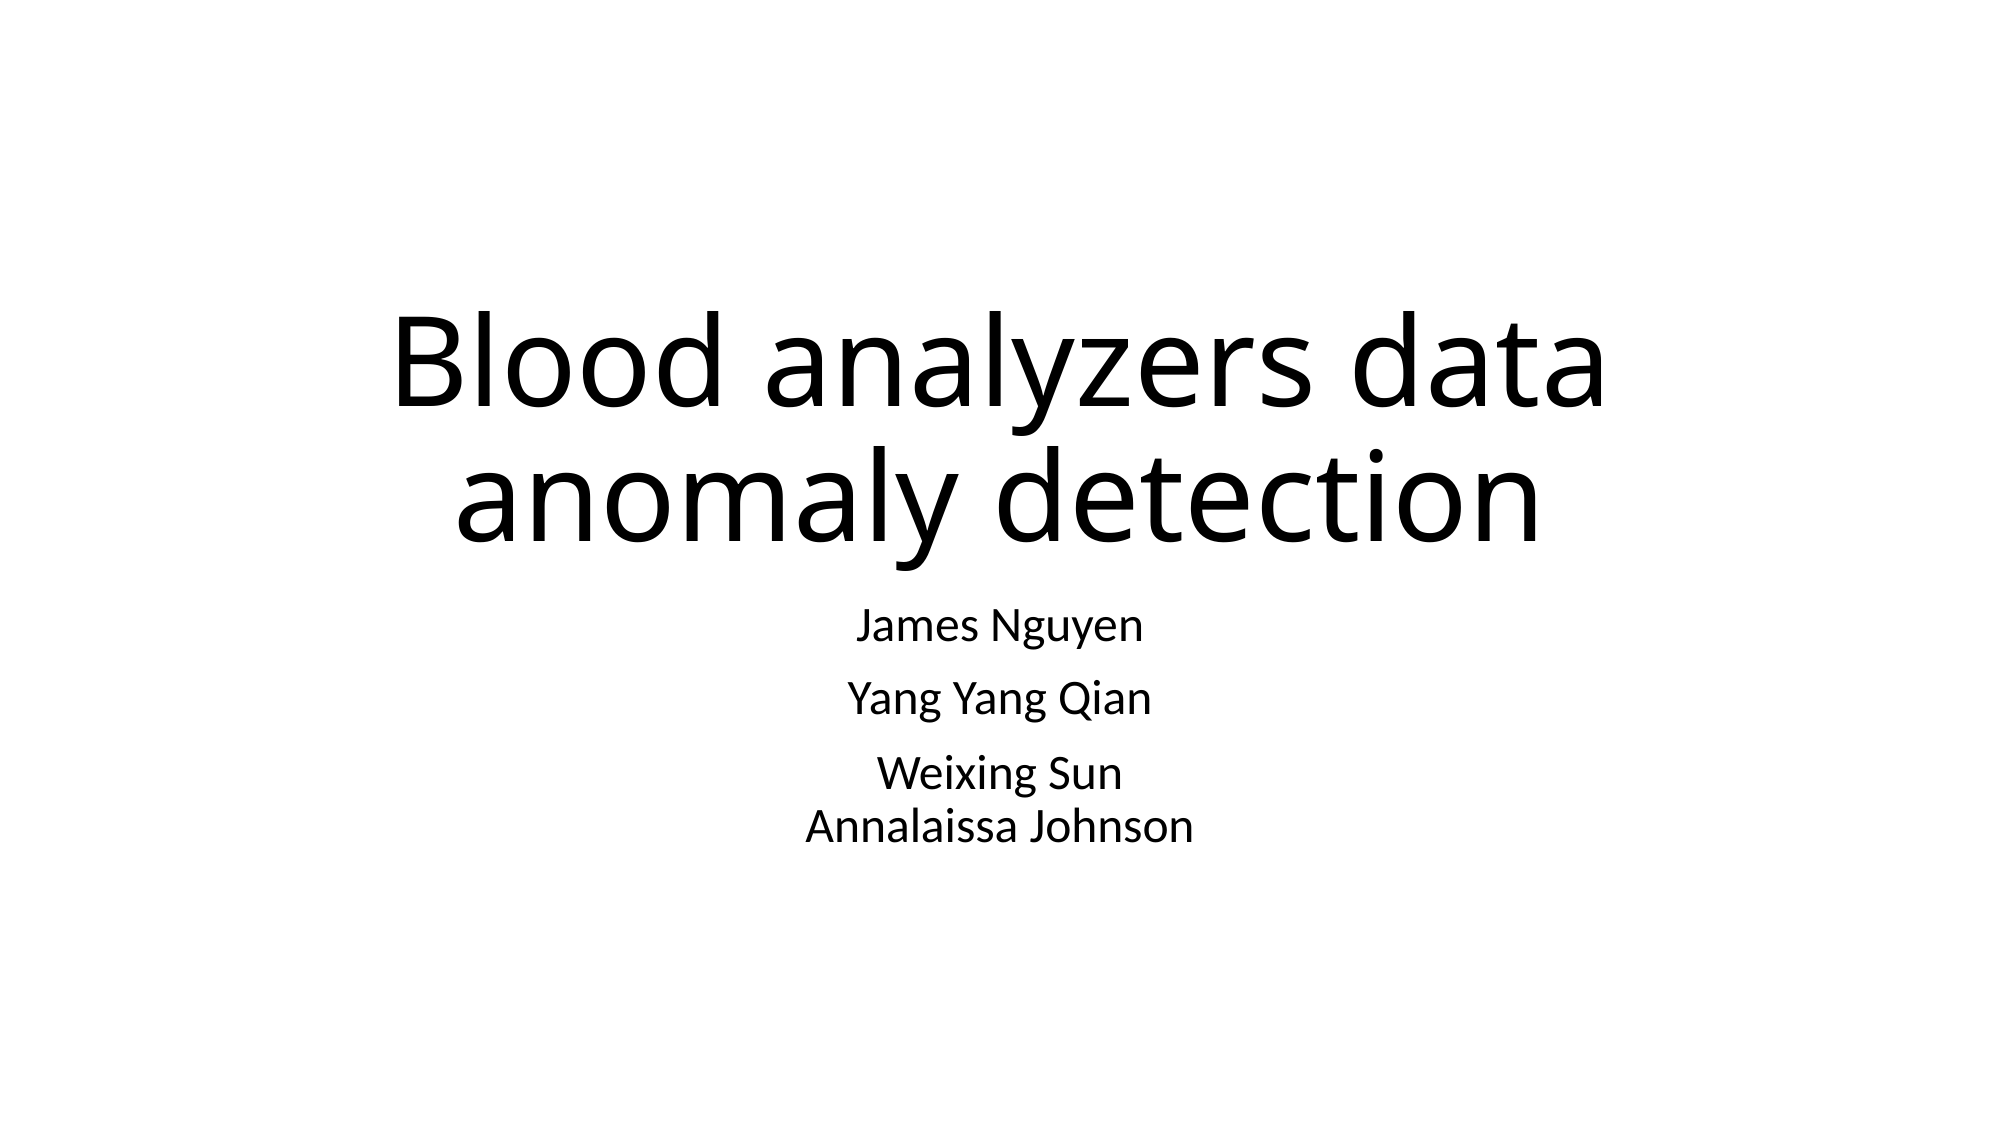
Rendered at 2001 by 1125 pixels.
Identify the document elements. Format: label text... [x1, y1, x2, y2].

subtitle James Nguyen Yang Yang Qian Weixing Sun Annalaissa Johnson [249, 590, 1750, 863]
title Blood analyzers data anomaly detection [249, 184, 1750, 576]
